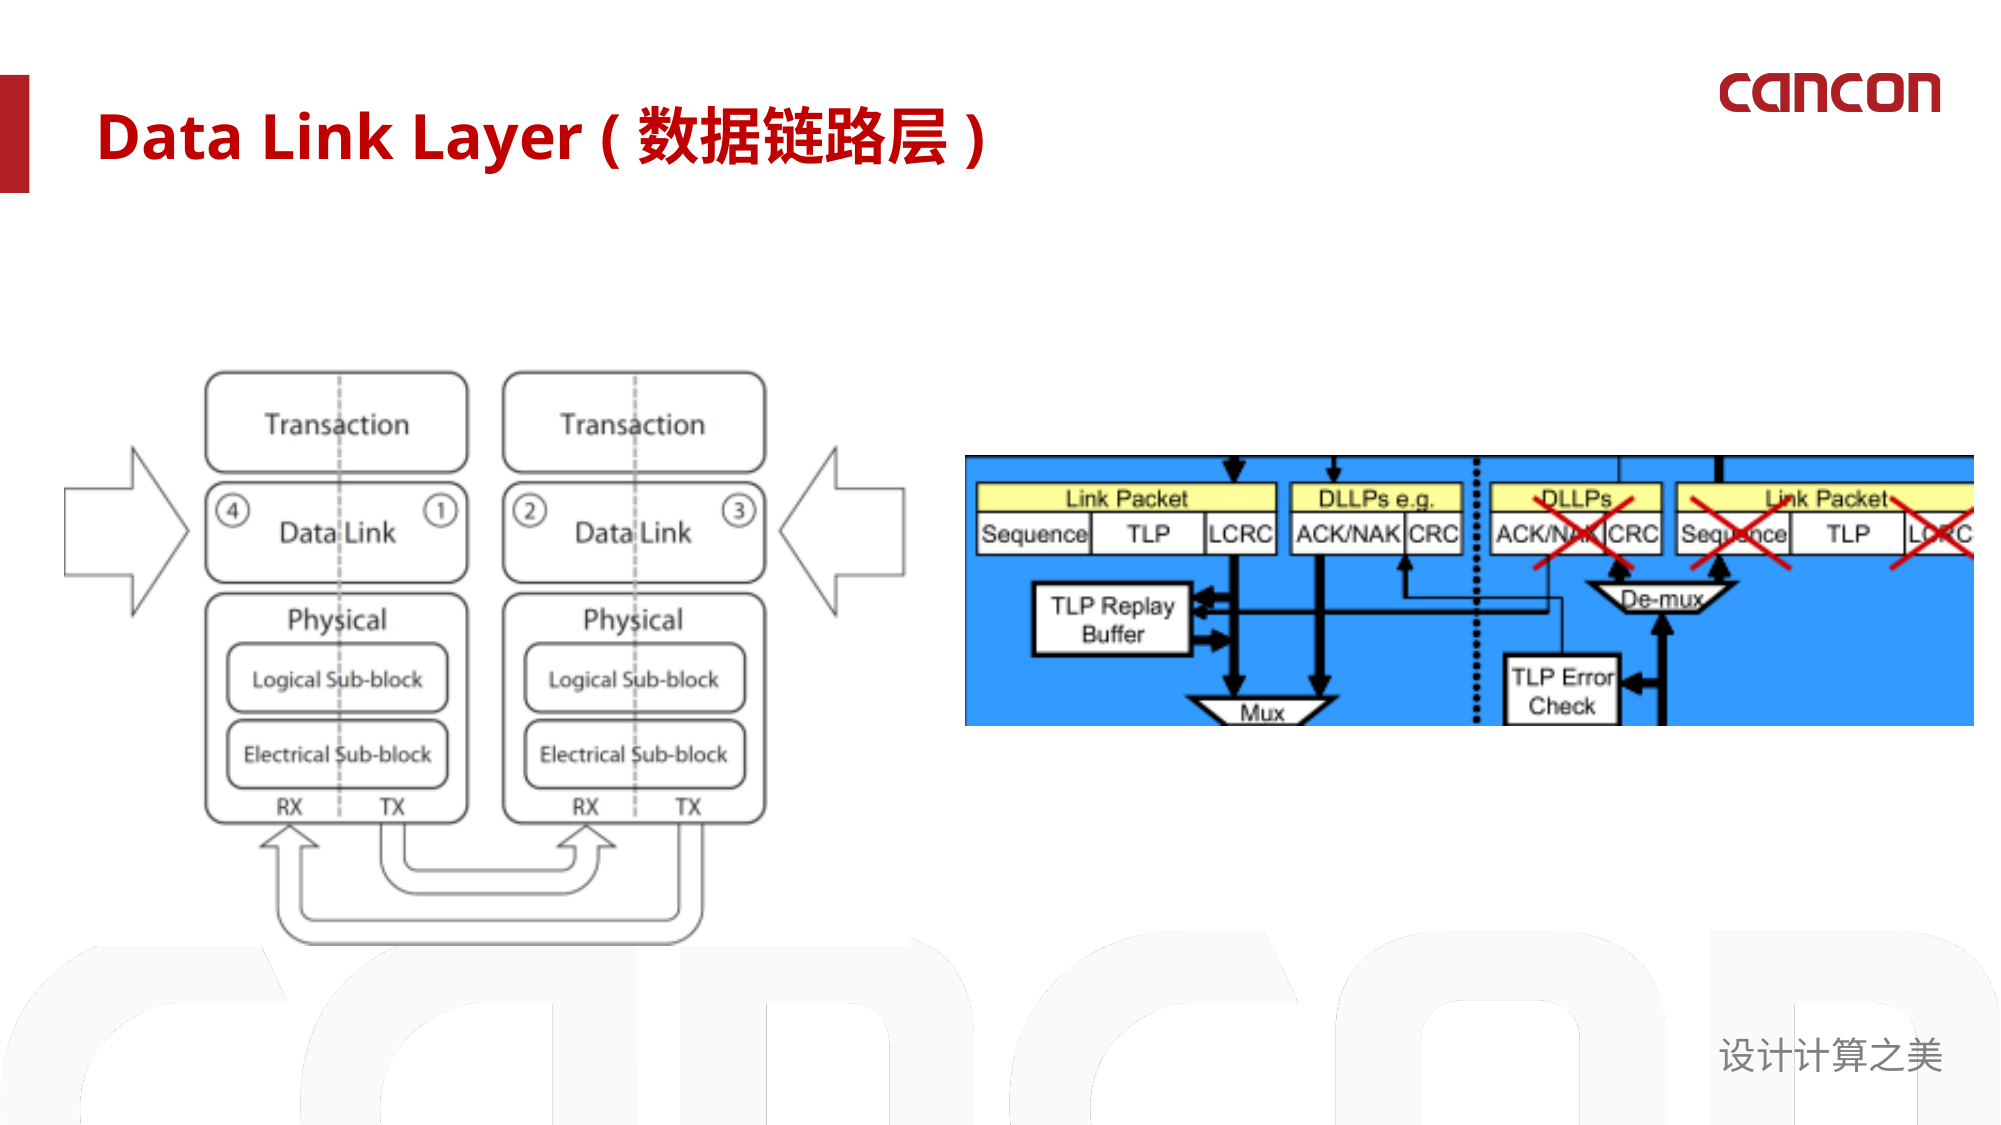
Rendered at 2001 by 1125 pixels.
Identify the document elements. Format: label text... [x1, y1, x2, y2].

picture [64, 364, 909, 946]
text_box Data Link Layer (数据链路层) [64, 98, 1535, 192]
picture [965, 455, 1974, 726]
